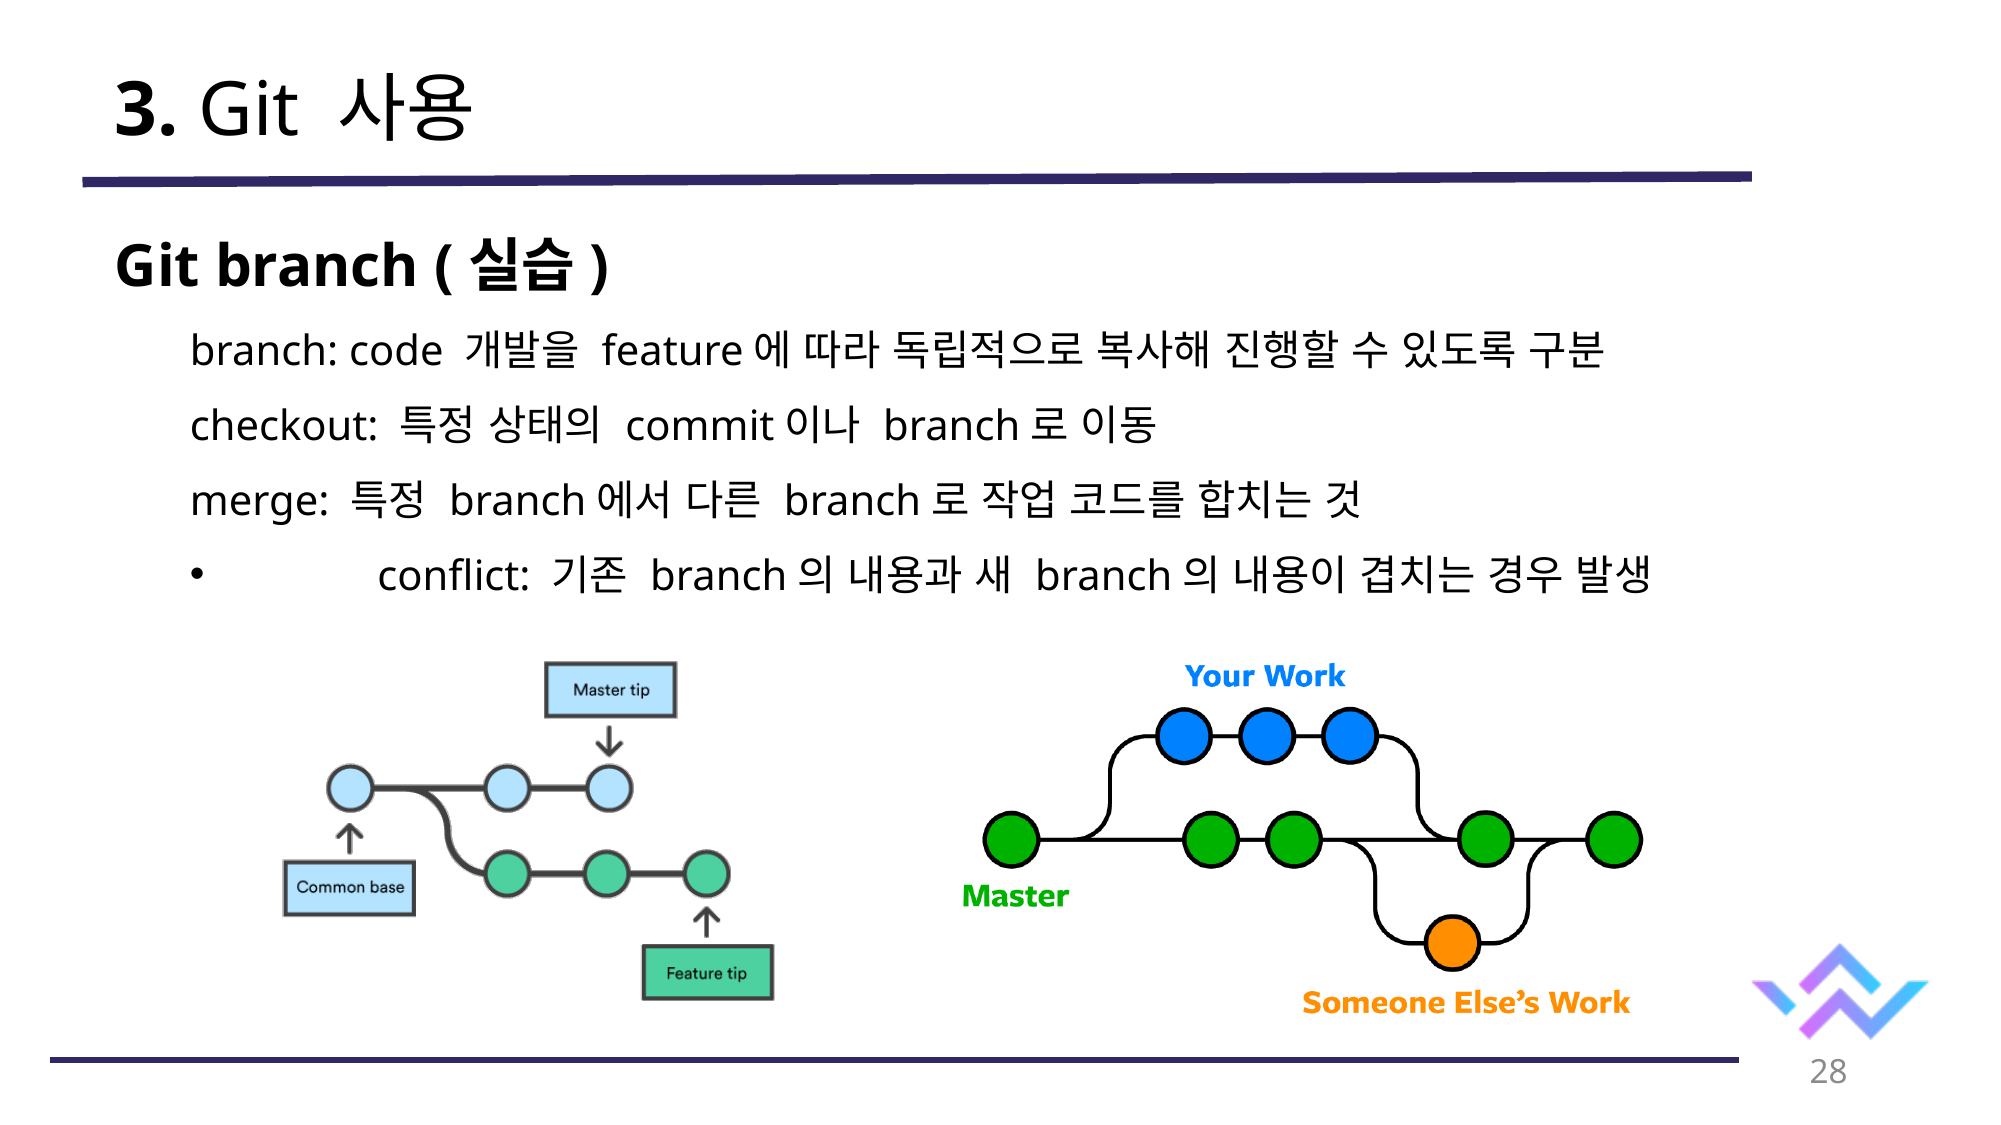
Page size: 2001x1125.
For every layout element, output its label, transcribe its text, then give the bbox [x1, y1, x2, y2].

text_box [82, 176, 1752, 183]
picture [190, 649, 893, 1012]
title 3. Git 사용 [99, 53, 1430, 169]
list Git branch (실습) branch: code 개발을 feature에 따라 독립적으로 복사해 진행할 수 있도록 구분 checkout: 특정 상태의 commit이나 branch로 이동 merge: 특정 branch에서 다른 branch로 작업 코드를 합치는 것 conflict: 기존 branch의 내용과 새 branch의 내용이 겹치는 경우 발생 [99, 220, 1825, 935]
slide_number 28 [1412, 1042, 1863, 1103]
picture [953, 660, 1652, 1018]
picture [1751, 943, 1930, 1040]
